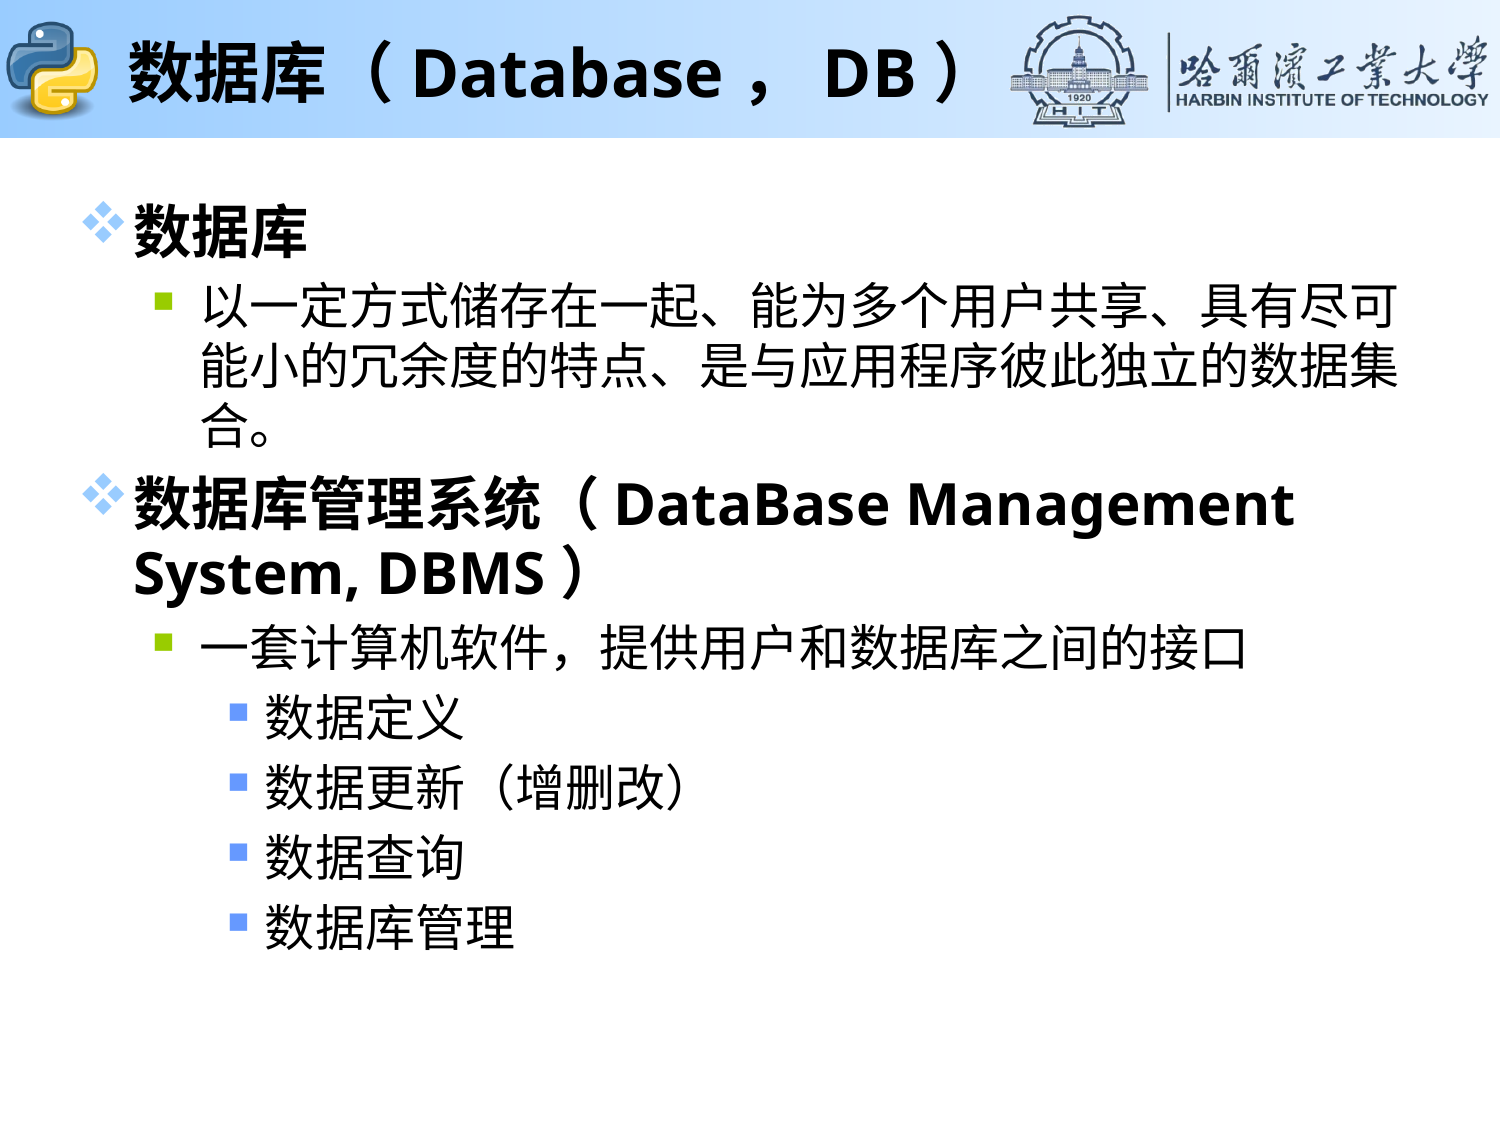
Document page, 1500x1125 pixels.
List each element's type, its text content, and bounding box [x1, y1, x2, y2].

picture [1000, 4, 1500, 138]
picture [0, 19, 104, 123]
title 数据库（Database，DB） [112, 20, 1334, 121]
list 数据库 以一定方式储存在一起、能为多个用户共享、具有尽可能小的冗余度的特点、是与应用程序彼此独立的数据集合。 数据库管理系统（DataBase Management System, DBMS） 一套计算机软件，提供用户和数据库之间的接口 数据定义 数据更新（增删改） 数据查询 数据库管理 [62, 187, 1450, 1000]
